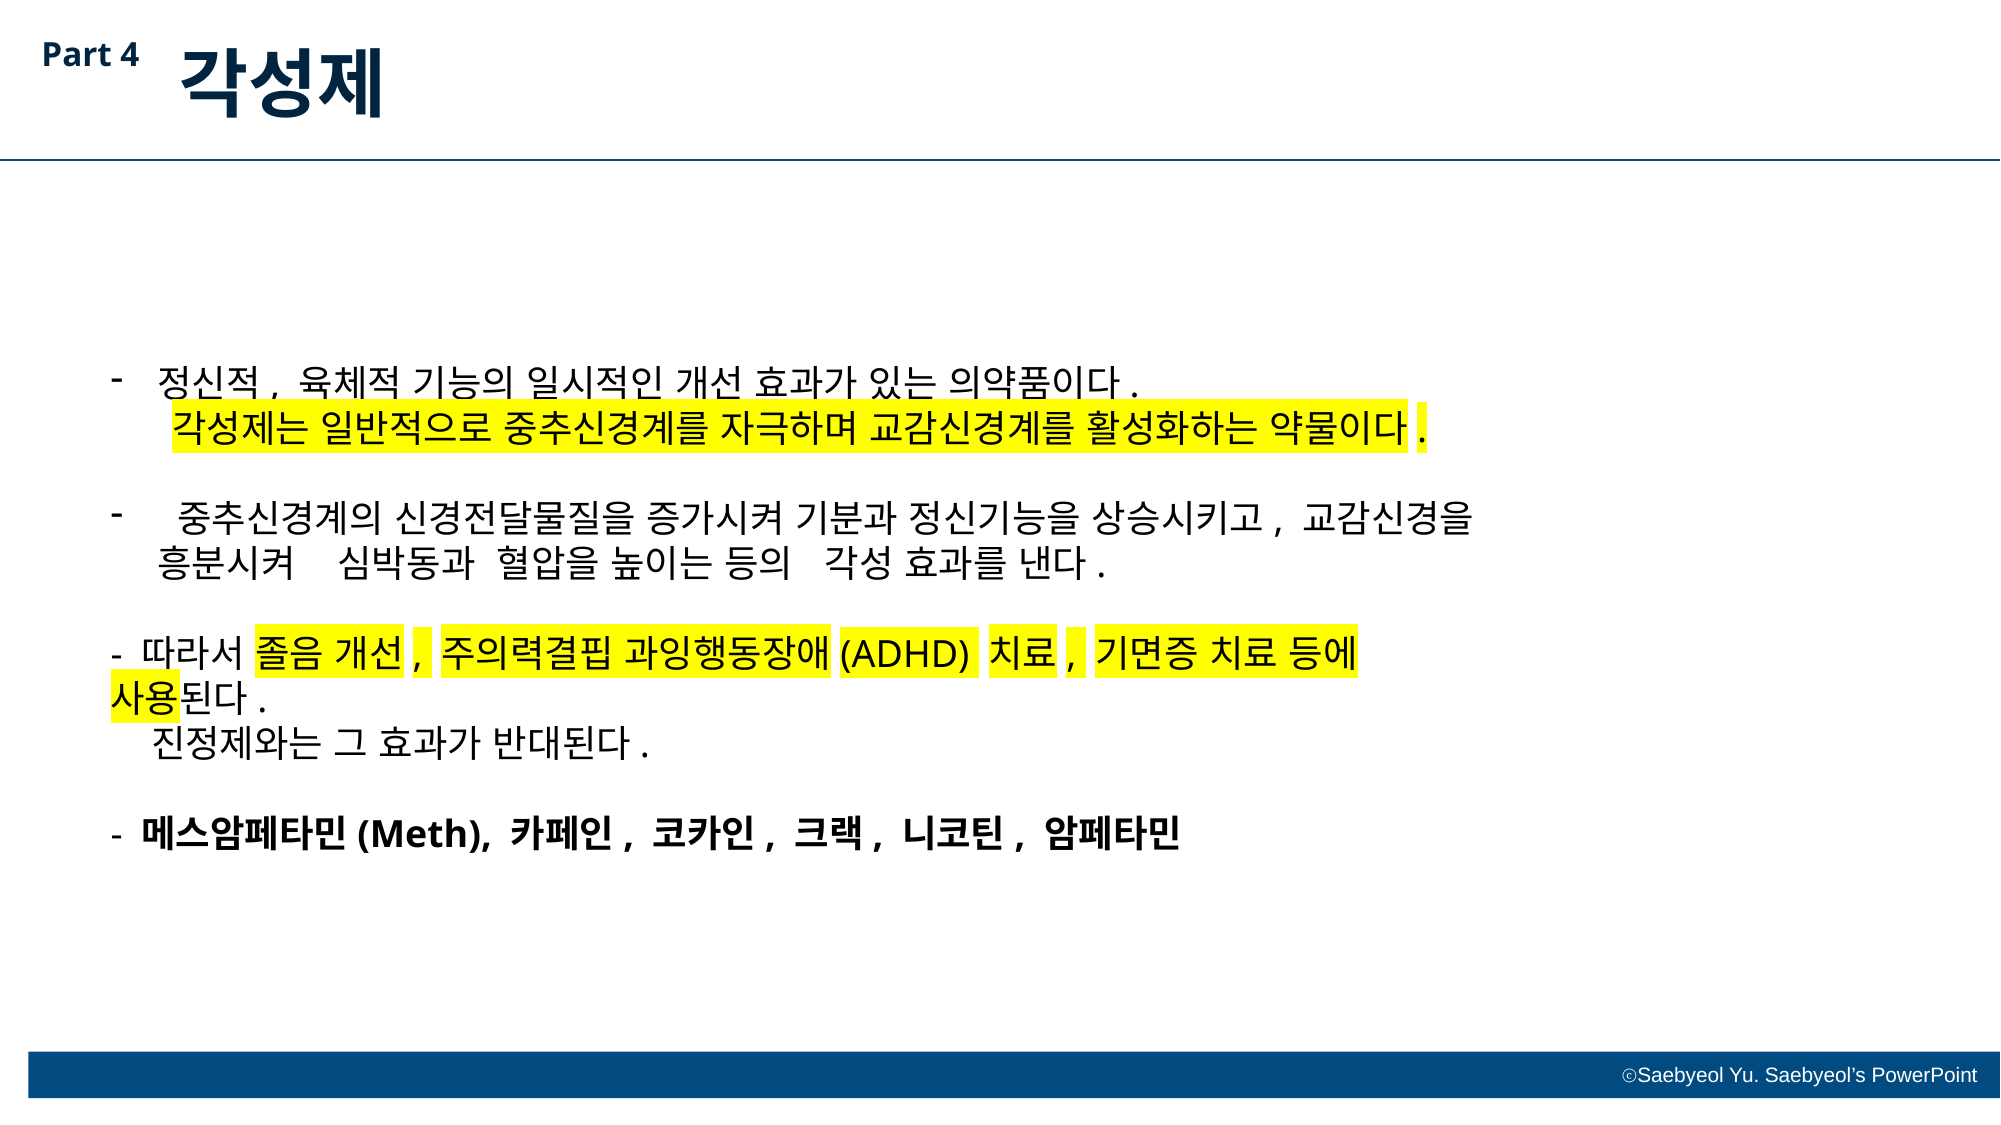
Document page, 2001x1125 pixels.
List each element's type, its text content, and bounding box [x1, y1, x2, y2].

text_box 정신적, 육체적 기능의 일시적인 개선 효과가 있는 의약품이다. 각성제는 일반적으로 중추신경계를 자극하며 교감신경계를 활성화하는 약물이다. 중추신경계의 신경전달물질을 증가시켜 기분과 정신기능을 상승시키고, 교감신경을 흥분시켜 심박동과 혈압을 높이는 등의 각성 효과를 낸다. - 따라서 졸음 개선, 주의력결핍 과잉행동장애(ADHD) 치료, 기면증 치료 등에 사용된다. 진정제와는 그 효과가 반대된다. - 메스암페타민(Meth), 카페인, 코카인, 크랙, 니코틴, 암페타민 [95, 352, 1518, 862]
text_box Part 4 [26, 26, 165, 81]
text_box 각성제 [164, 28, 1241, 134]
